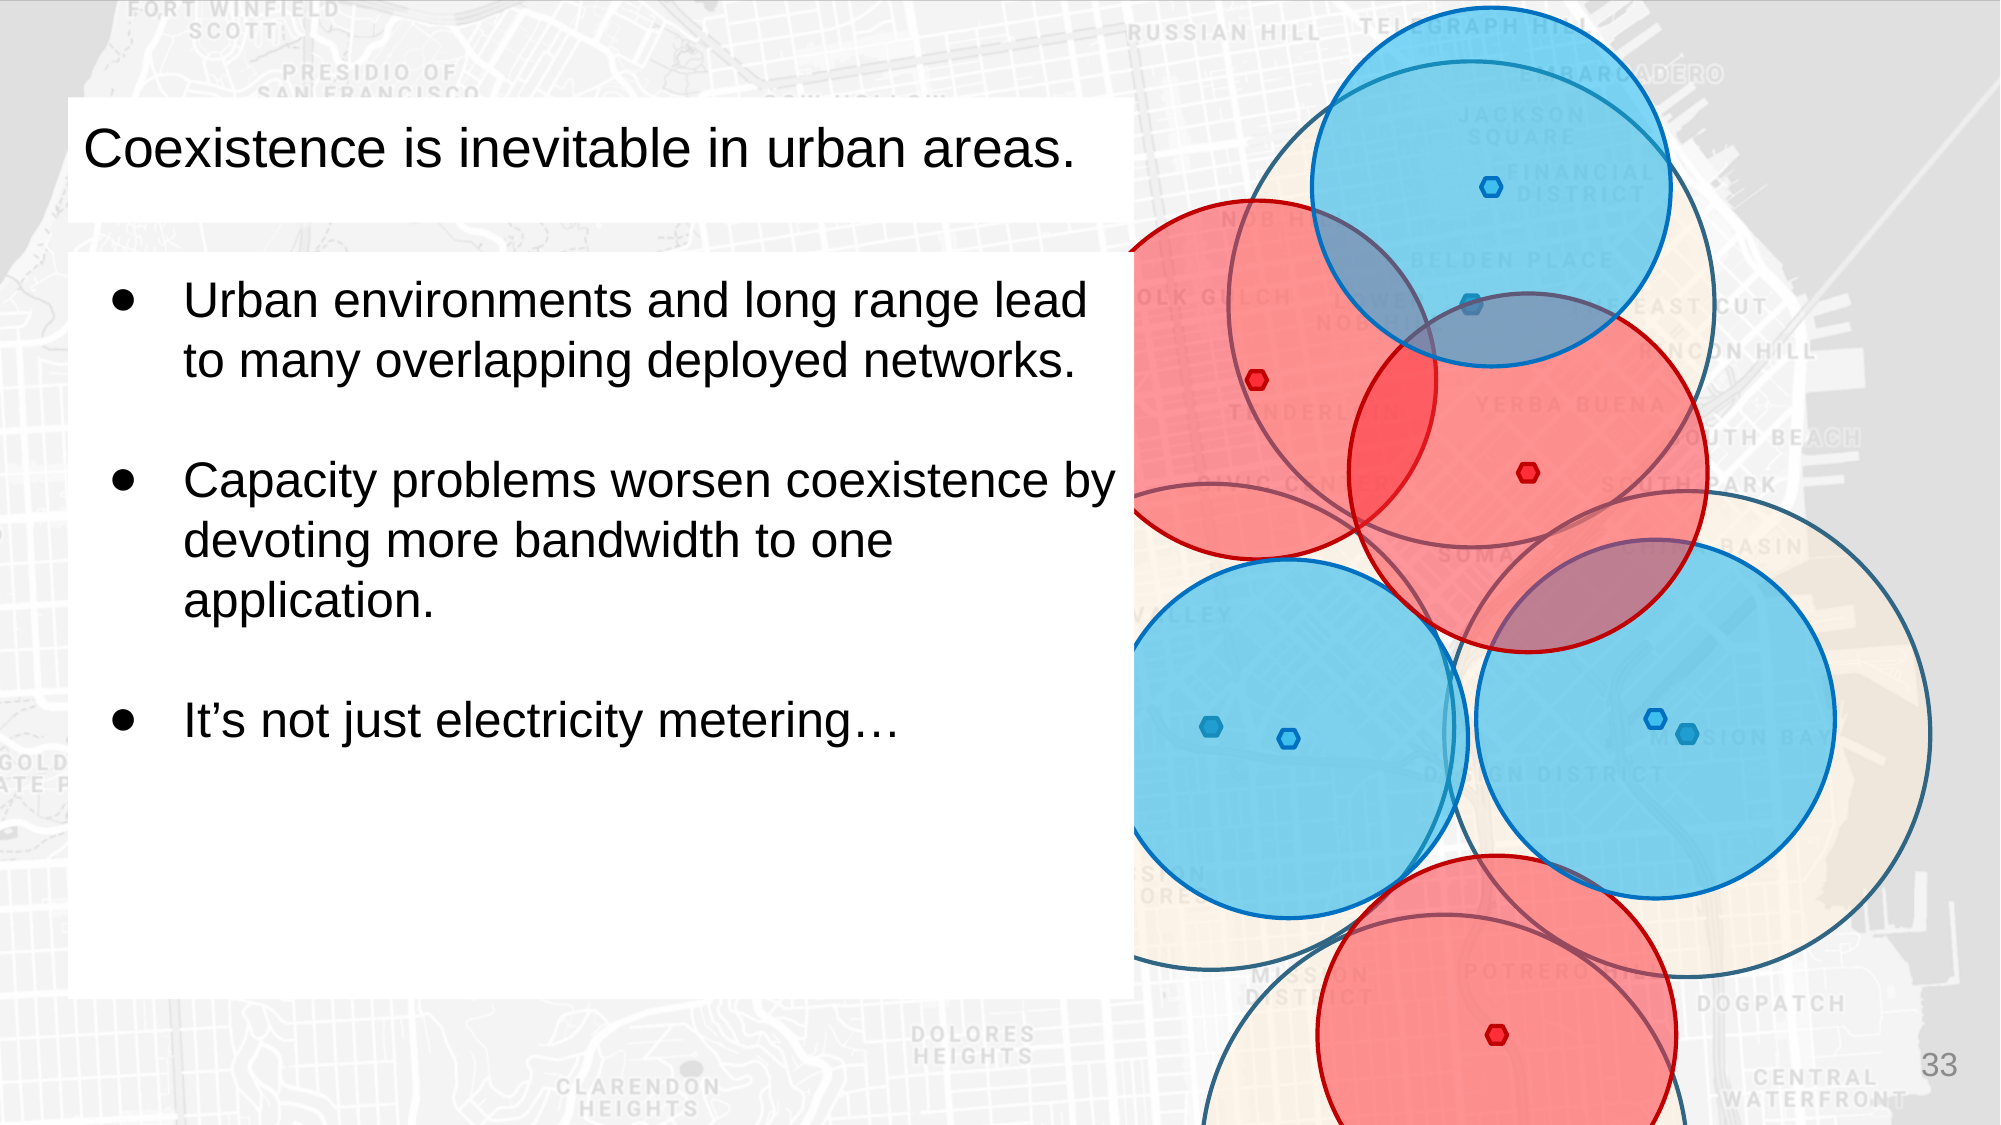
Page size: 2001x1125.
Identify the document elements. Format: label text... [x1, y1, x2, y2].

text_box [1228, 61, 1306, 199]
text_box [1676, 61, 1715, 487]
list Urban environments and long range lead to many overlapping deployed networks. Capacity problems worsen coexistence by devoting more bandwidth to one application. It’s not just electricity metering… [68, 252, 1135, 1000]
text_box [1348, 293, 1708, 653]
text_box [967, 483, 1196, 971]
title Coexistence is inevitable in urban areas. [68, 97, 1135, 223]
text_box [1109, 559, 1469, 919]
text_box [1681, 490, 1931, 978]
slide_number 33 [1853, 1019, 1974, 1106]
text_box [1681, 914, 1688, 1125]
picture [0, 0, 2001, 1125]
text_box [1311, 7, 1671, 367]
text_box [1317, 855, 1677, 1125]
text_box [1077, 200, 1343, 560]
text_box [1475, 539, 1836, 899]
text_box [1201, 927, 1312, 1125]
